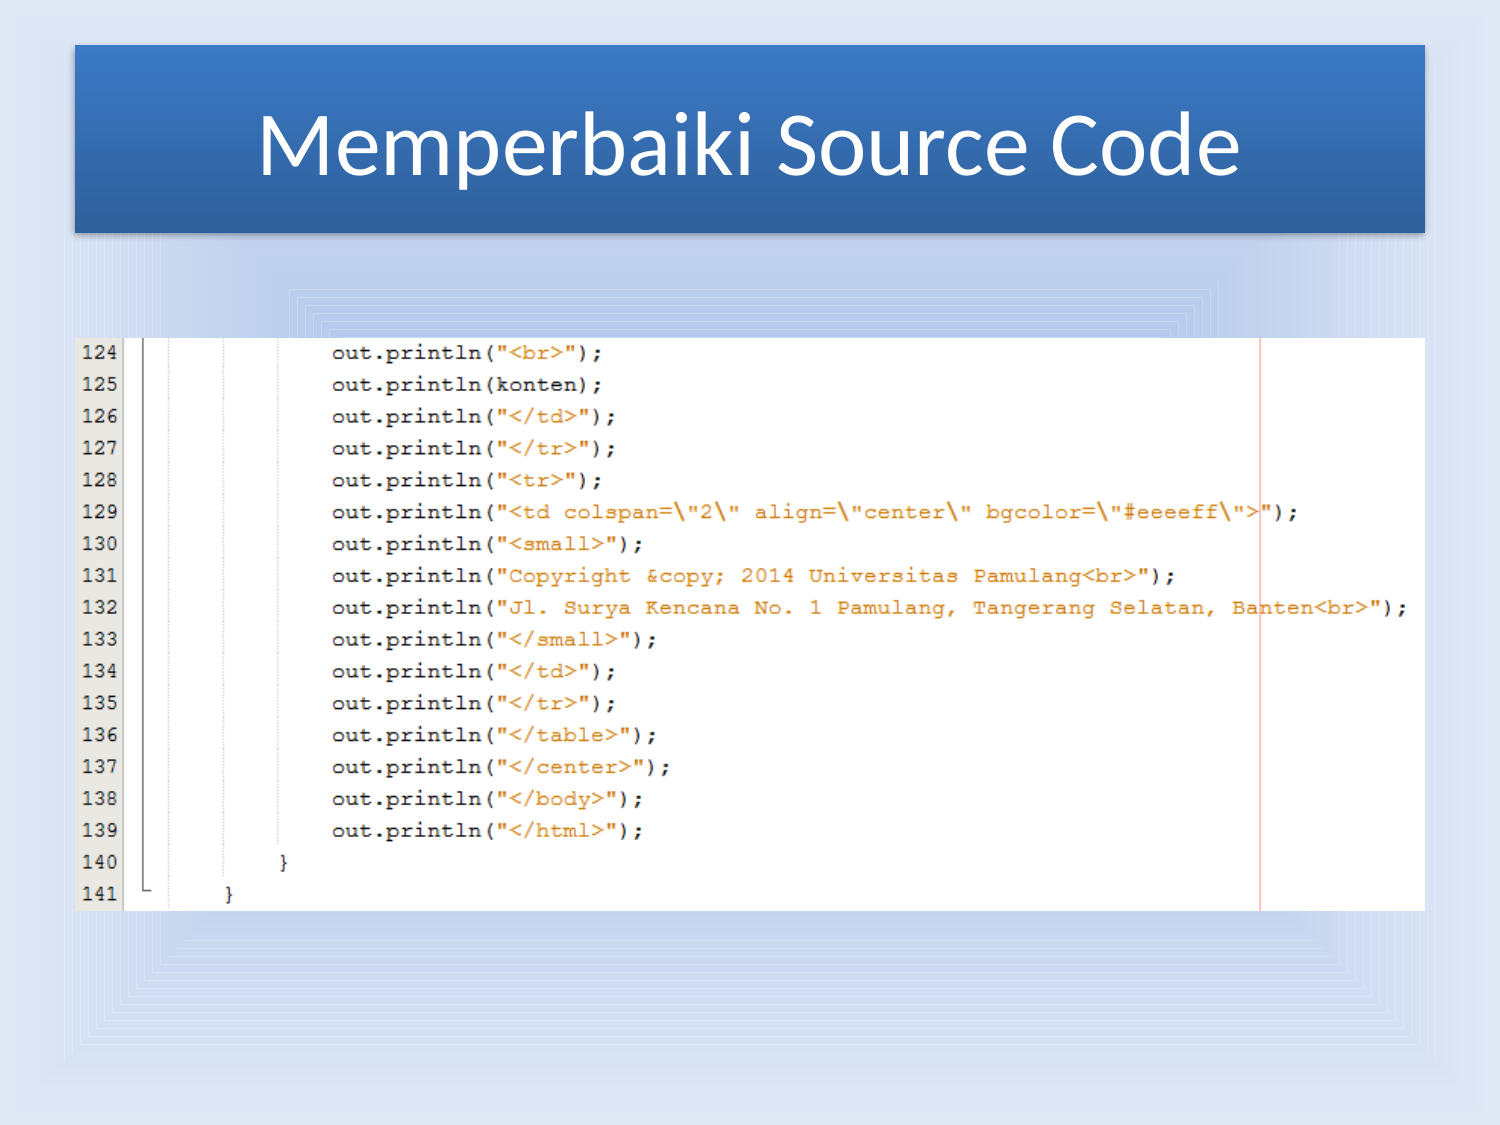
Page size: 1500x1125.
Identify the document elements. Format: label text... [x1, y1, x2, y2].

title Memperbaiki Source Code [75, 45, 1425, 233]
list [74, 337, 1426, 911]
